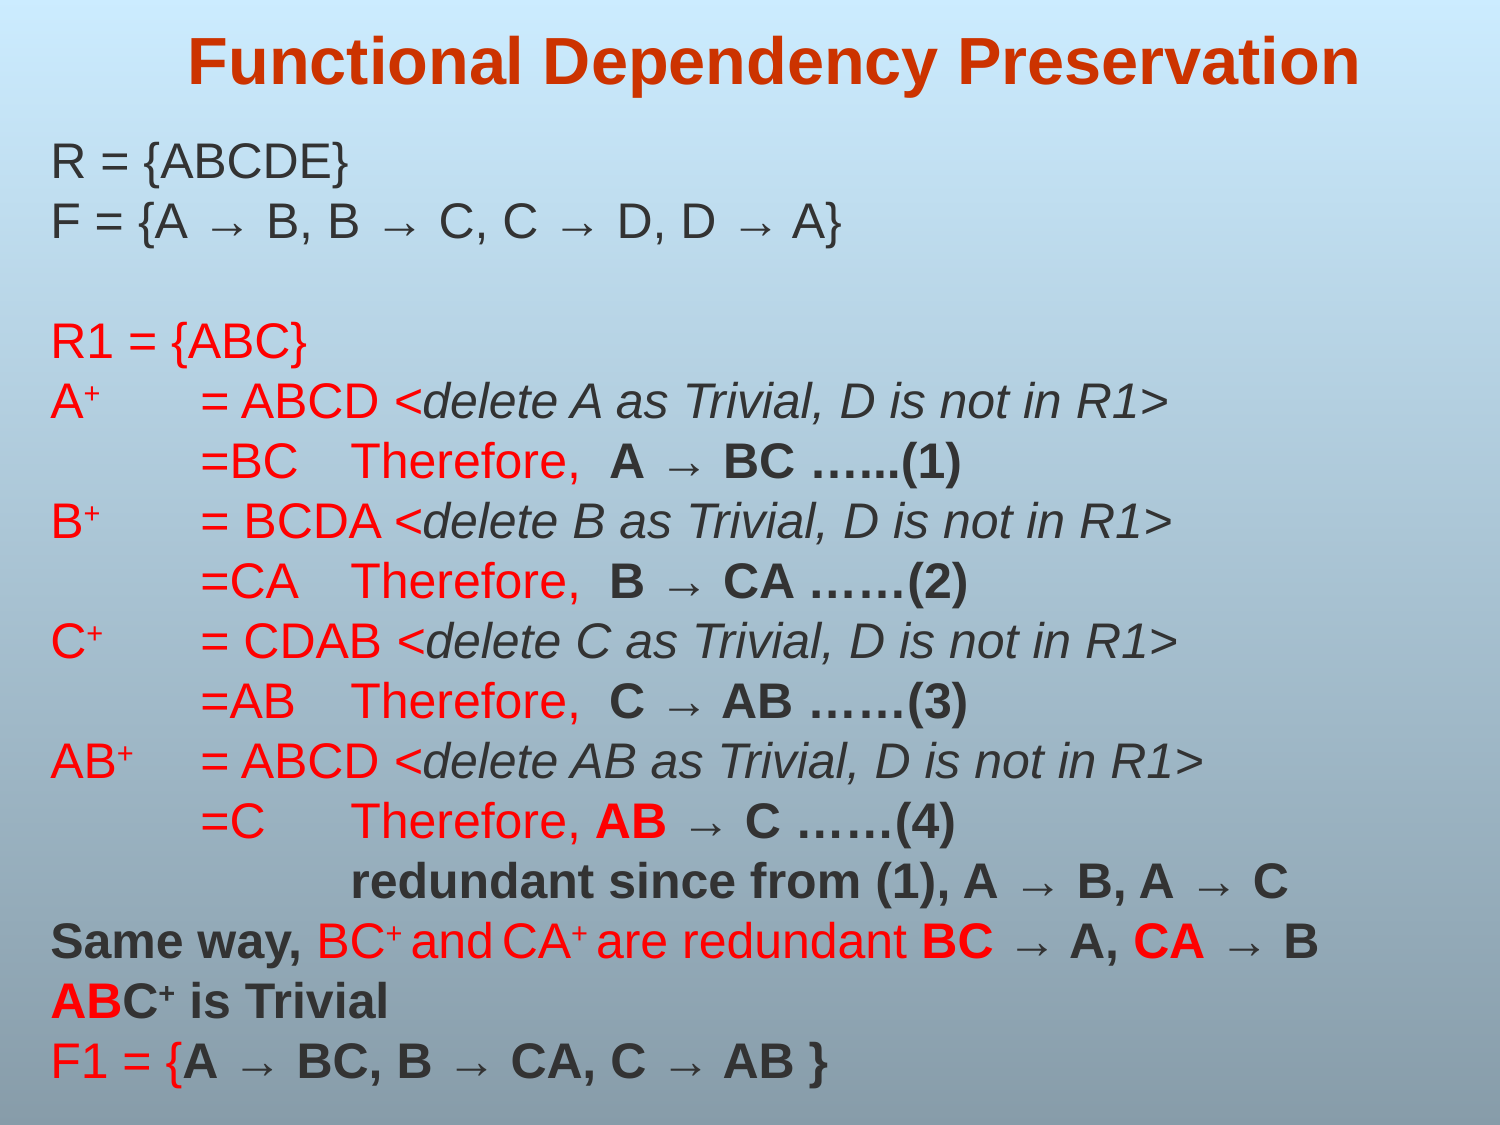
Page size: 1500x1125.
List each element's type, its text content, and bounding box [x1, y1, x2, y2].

title Functional Dependency Preservation [137, 0, 1413, 106]
text_box R = {ABCDE} F = {A → B, B → C, C → D, D → A} R1 = {ABC} A+ = ABCD <delete A as Trivial, D is not in R1> =BC Therefore, A → BC …...(1) B+ = BCDA <delete B as Trivial, D is not in R1> =CA Therefore, B → CA ……(2) C+ = CDAB <delete C as Trivial, D is not in R1> =AB Therefore, C → AB ……(3) AB+ = ABCD <delete AB as Trivial, D is not in R1> =C Therefore, AB → C ……(4) redundant since from (1), A → B, A → C Same way, BC+ and CA+ are redundant BC → A, CA → B ABC+ is Trivial F1 = {A → BC, B → CA, C → AB } [35, 121, 1500, 1125]
